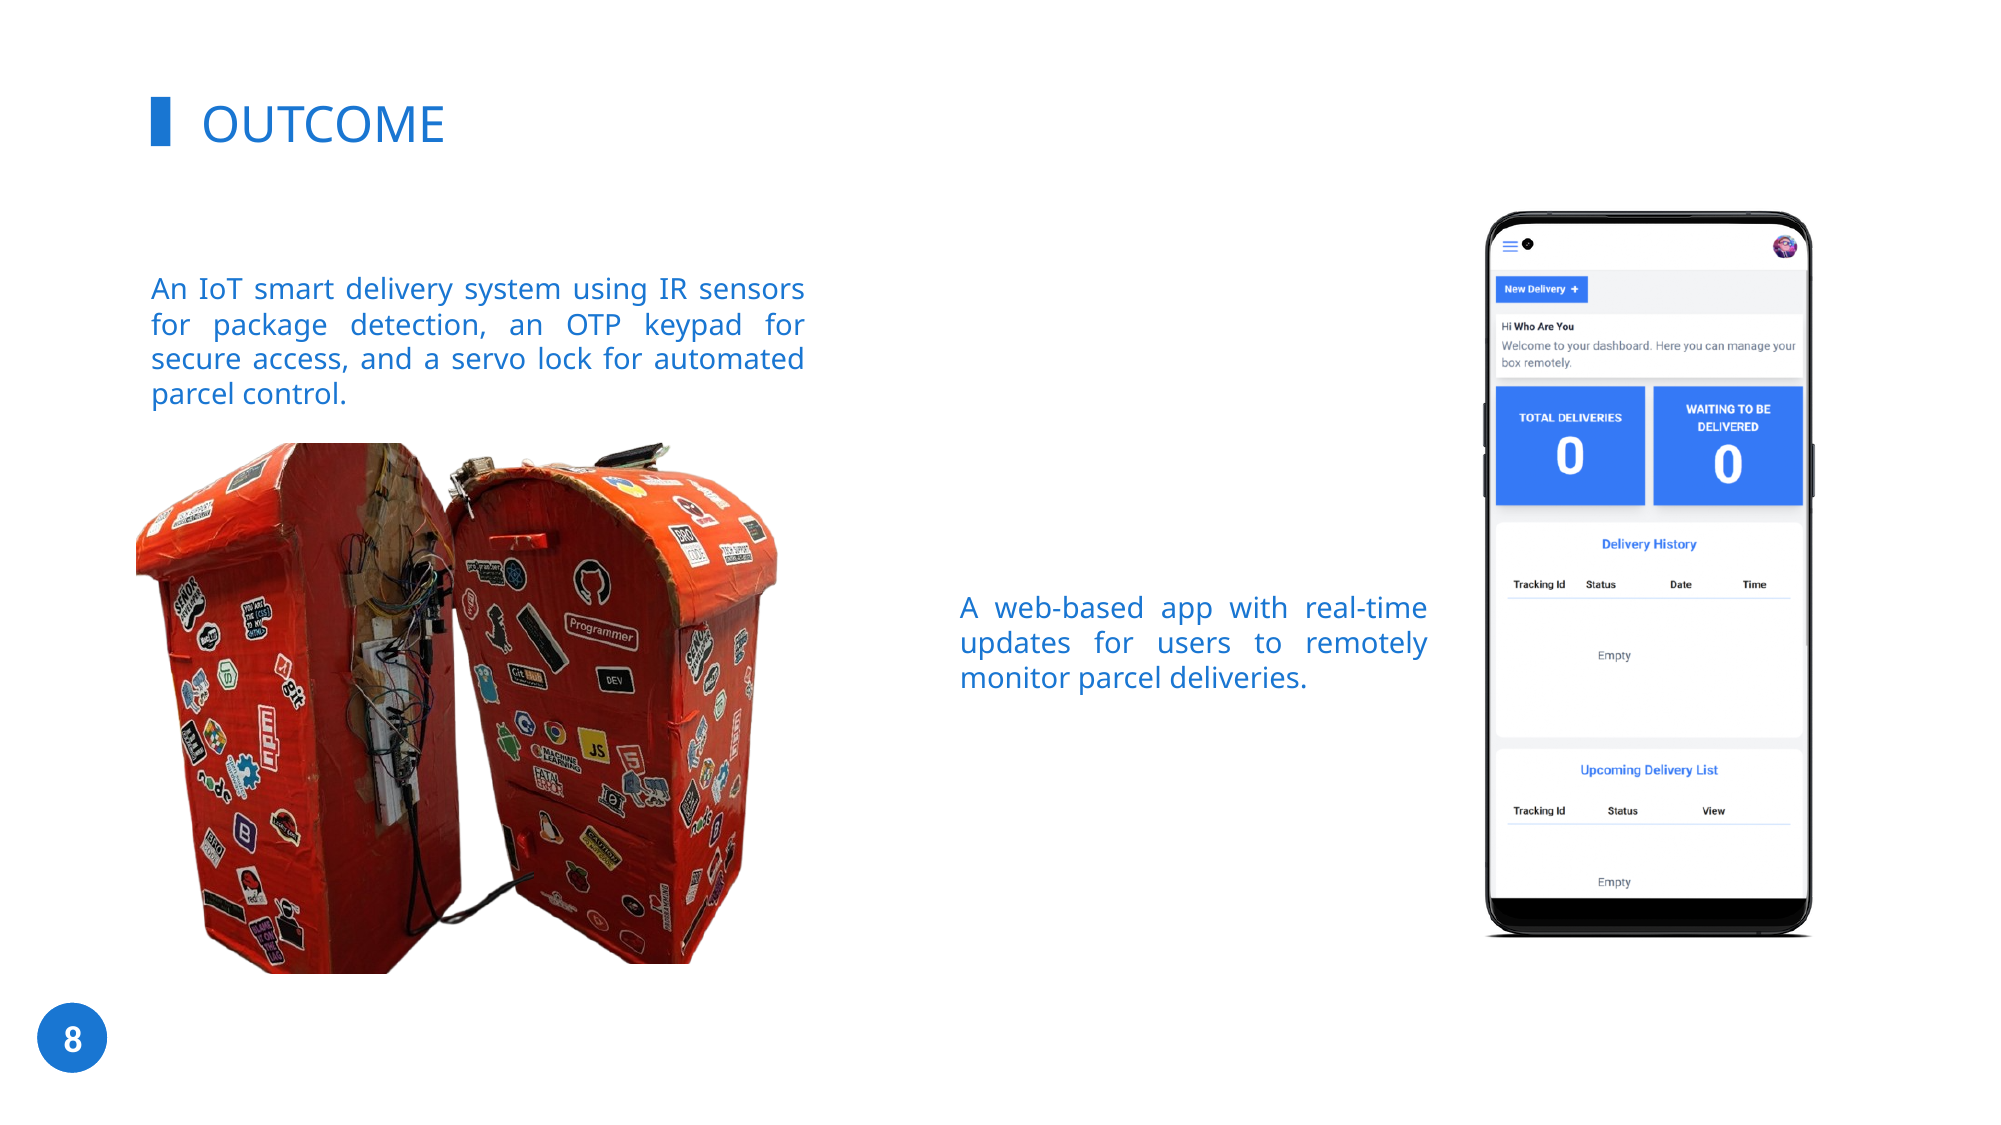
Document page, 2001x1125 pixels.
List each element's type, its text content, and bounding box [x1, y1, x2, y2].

text_box [37, 1036, 112, 1080]
text_box OUTCOME [170, 85, 479, 161]
text_box An IoT smart delivery system using IR sensors for package detection, an OTP keypad for secure access, and a servo lock for automated parcel control. [136, 263, 821, 418]
picture [1442, 200, 1852, 964]
text_box 8 [48, 1007, 96, 1068]
text_box [33, 999, 111, 1077]
picture [135, 433, 821, 974]
text_box A web-based app with real-time updates for users to remotely monitor parcel deliveries. [944, 582, 1442, 702]
text_box [150, 96, 171, 147]
